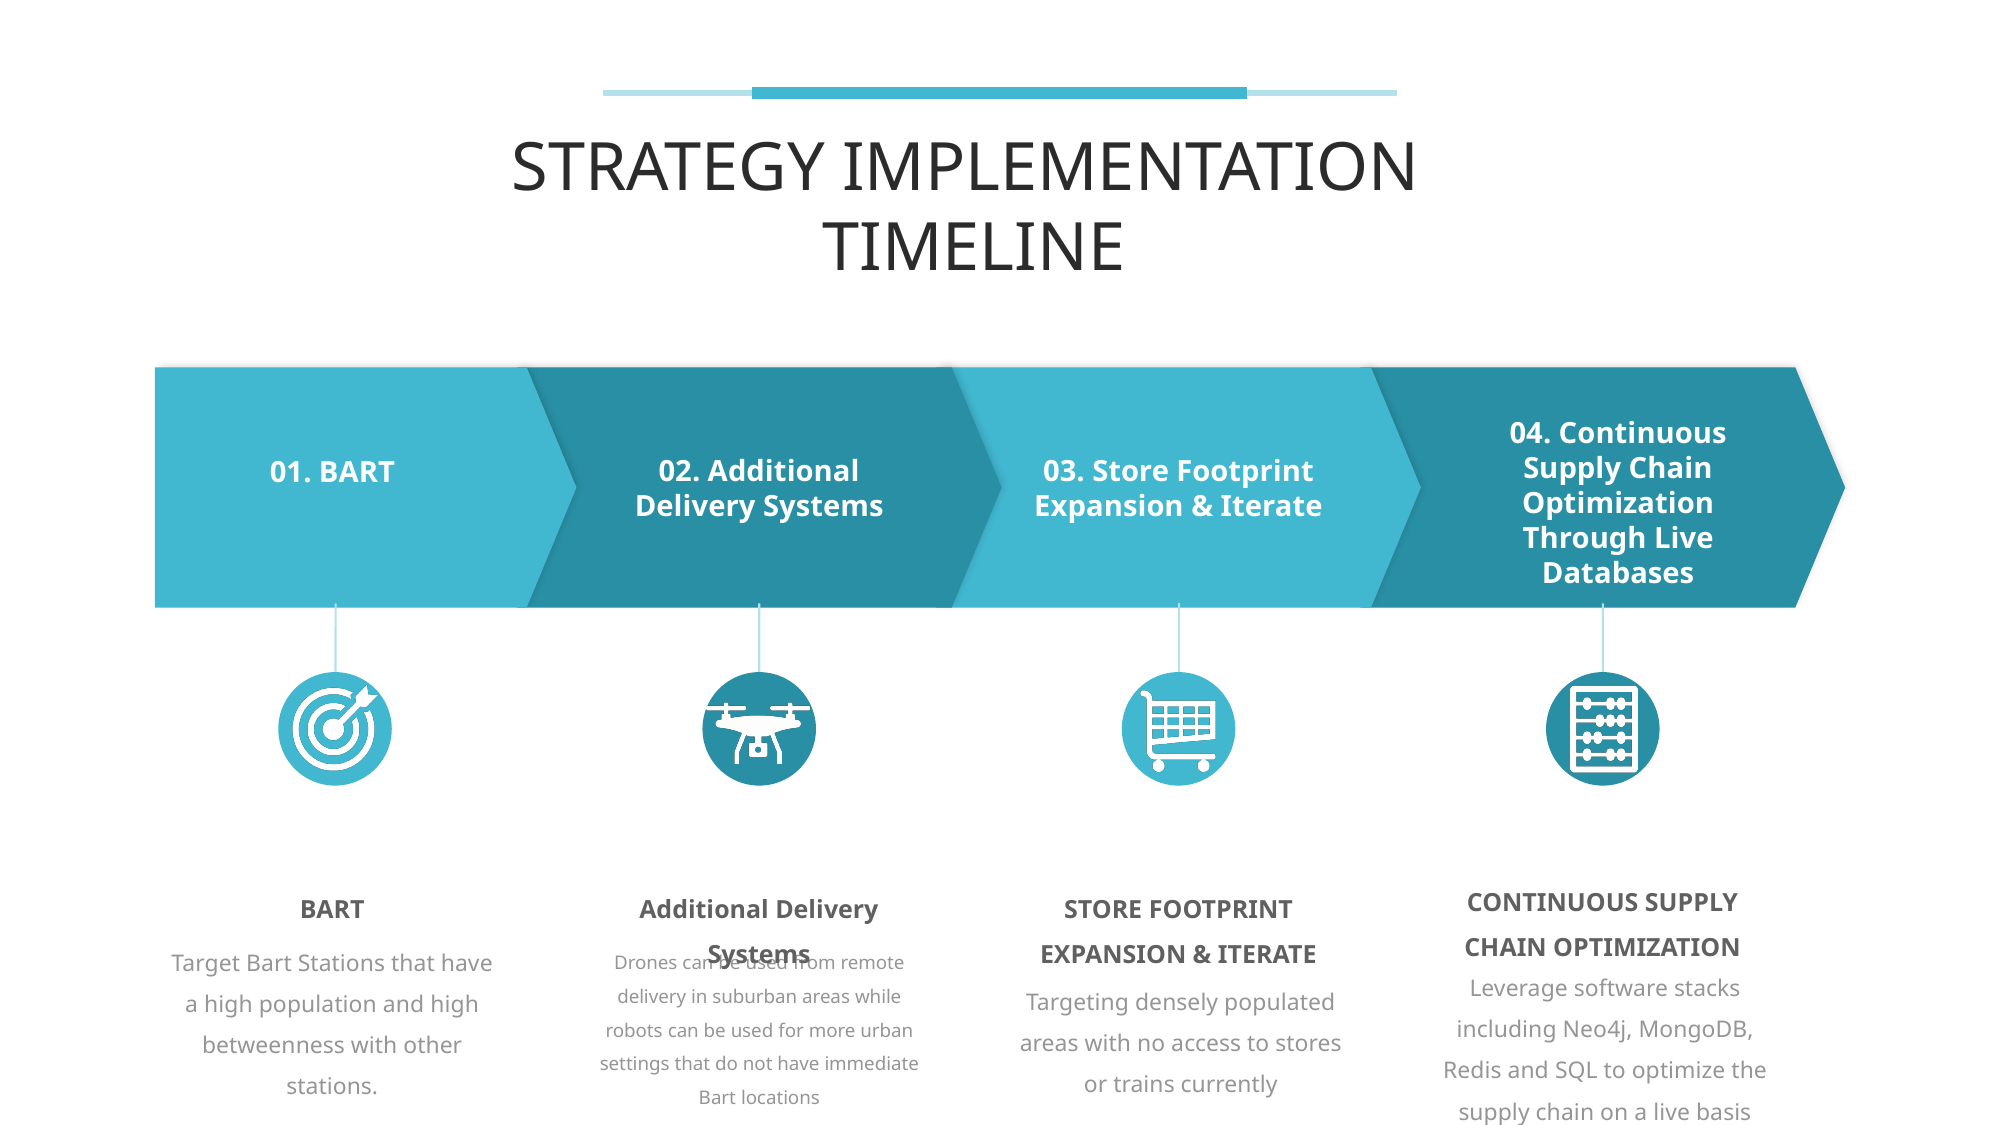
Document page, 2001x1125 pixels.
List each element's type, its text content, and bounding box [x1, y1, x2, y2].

text_box [1144, 671, 1213, 682]
text_box [1575, 671, 1631, 678]
picture [1553, 678, 1655, 780]
text_box [1151, 780, 1206, 787]
text_box [1120, 694, 1132, 764]
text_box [147, 864, 1790, 1125]
text_box [1576, 780, 1630, 787]
picture [1132, 682, 1230, 780]
text_box [1545, 699, 1553, 759]
text_box [1230, 702, 1237, 756]
text_box 02. Additional Delivery Systems [597, 445, 921, 531]
text_box [154, 366, 578, 609]
text_box 03. Store Footprint Expansion & Iterate [1016, 445, 1341, 531]
text_box [1655, 704, 1661, 754]
picture [701, 676, 815, 790]
text_box [277, 703, 283, 754]
text_box STRATEGY IMPLEMENTATION TIMELINE [489, 116, 1442, 291]
text_box [314, 671, 356, 675]
text_box [735, 671, 783, 676]
text_box [1372, 366, 1846, 609]
text_box [308, 780, 362, 787]
picture [283, 675, 387, 780]
text_box [953, 366, 1422, 609]
text_box [387, 703, 393, 755]
text_box [528, 366, 1003, 609]
text_box 01. BART [194, 445, 471, 496]
text_box 04. Continuous Supply Chain Optimization Through Live Databases [1456, 406, 1780, 597]
